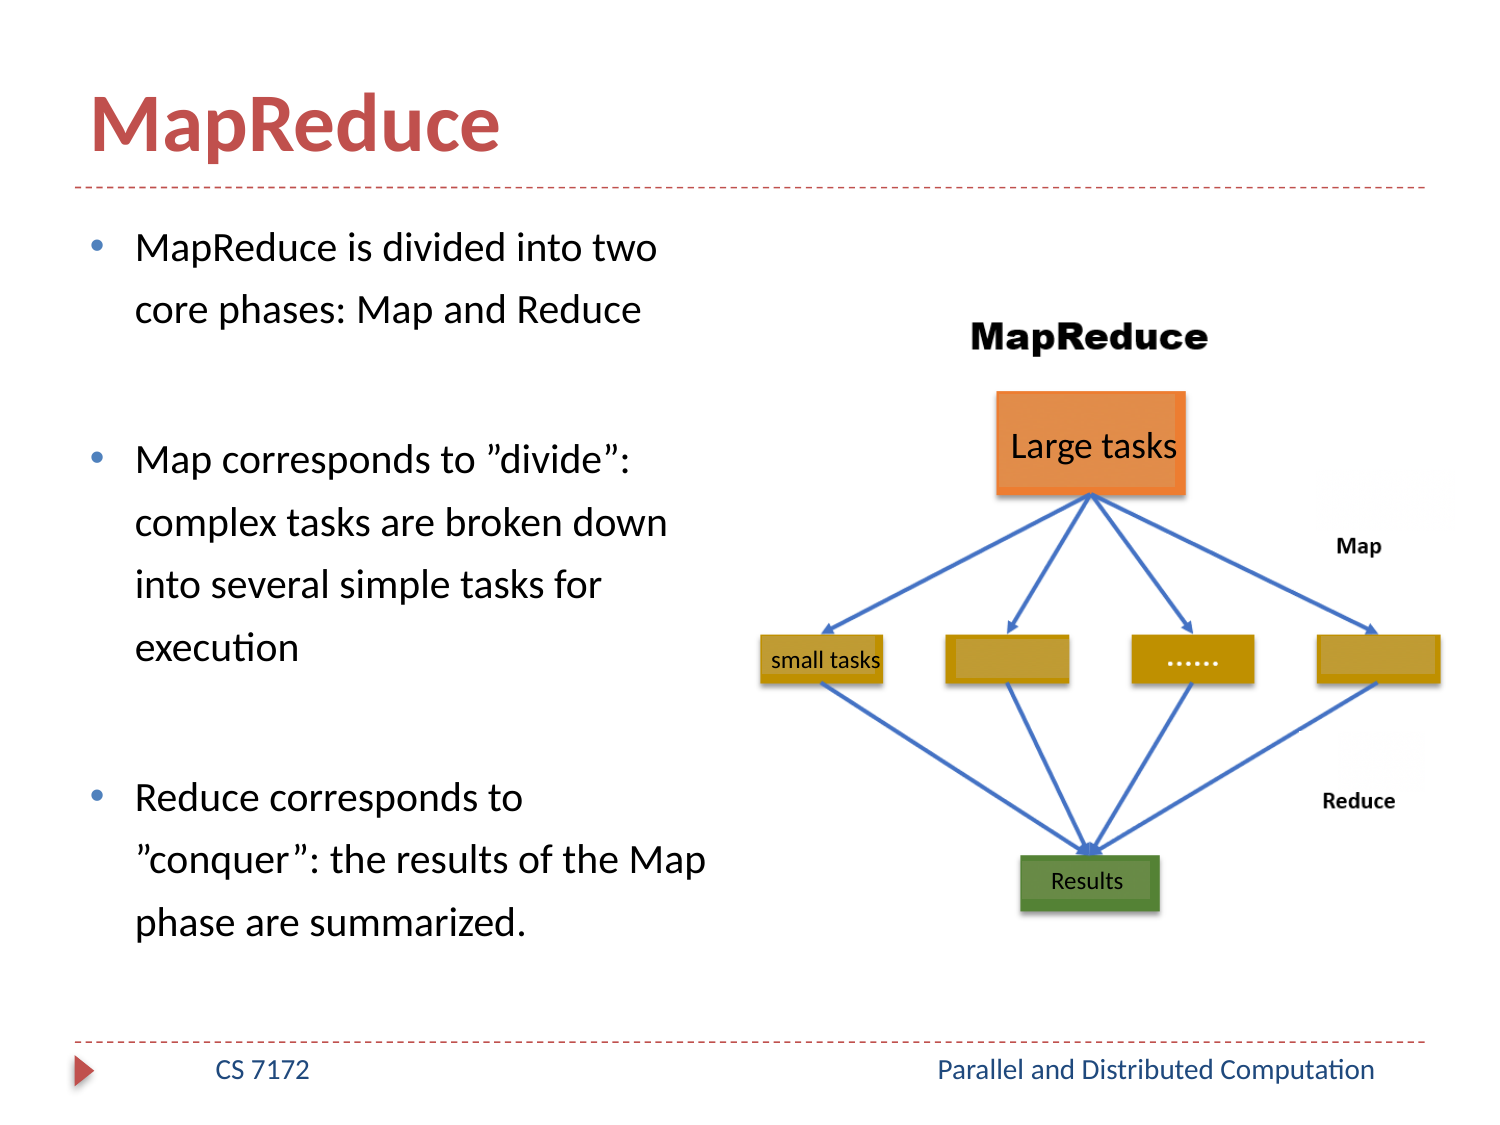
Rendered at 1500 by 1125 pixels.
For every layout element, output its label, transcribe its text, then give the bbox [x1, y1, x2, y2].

slide_number Parallel and Distributed Computation [887, 1042, 1426, 1103]
slide_number CS 7172 [100, 1042, 426, 1103]
list MapReduce is divided into two core phases: Map and Reduce Map corresponds to ”divide”: complex tasks are broken down into several simple tasks for execution Reduce corresponds to ”conquer”: the results of the Map phase are summarized. [75, 200, 725, 1038]
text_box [749, 311, 1456, 927]
title MapReduce [75, 12, 1425, 175]
